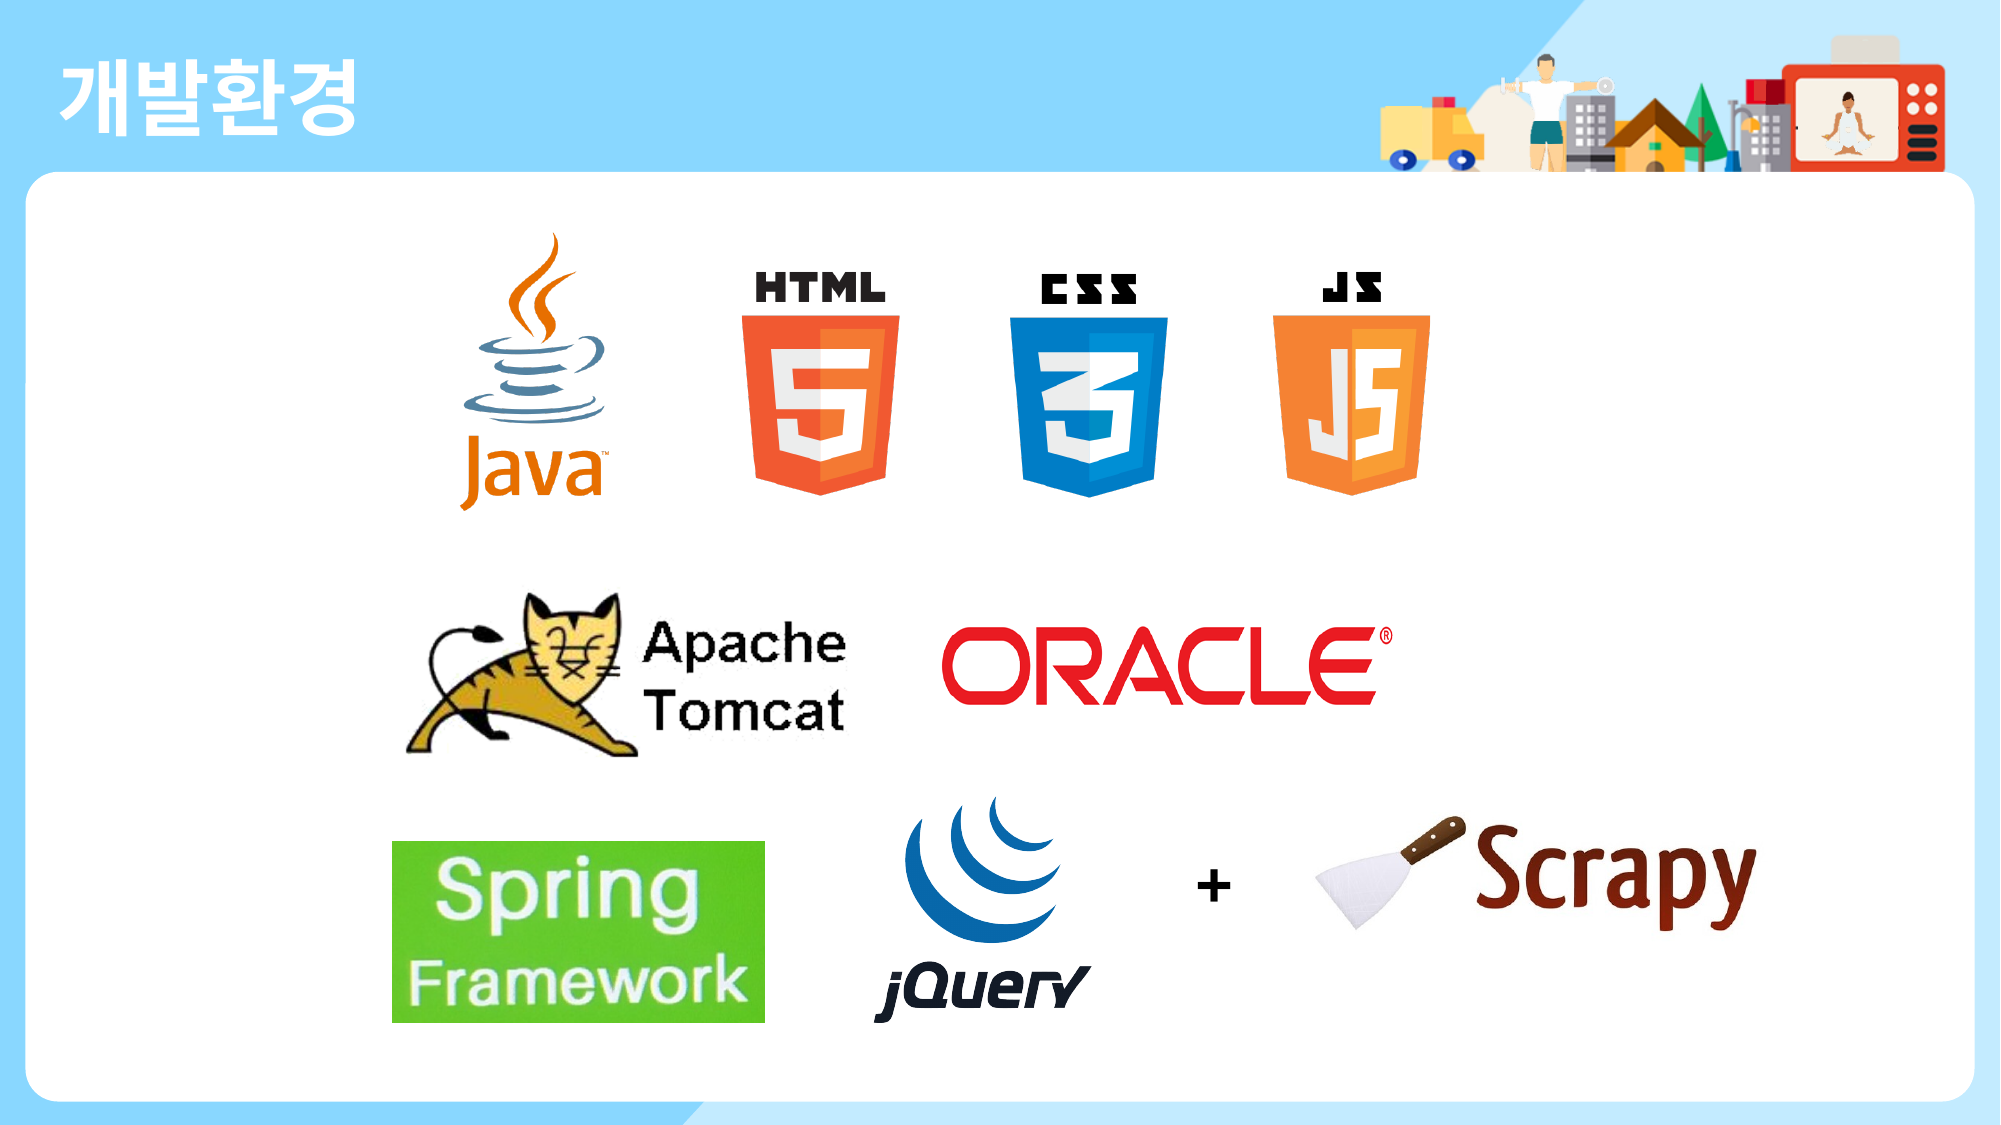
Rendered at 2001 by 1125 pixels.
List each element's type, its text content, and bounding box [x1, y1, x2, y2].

picture [1277, 0, 1969, 172]
picture [982, 273, 1199, 498]
text_box 개발환경 [42, 38, 782, 154]
picture [1307, 796, 1781, 963]
text_box + [1180, 836, 1263, 931]
picture [1253, 271, 1431, 496]
picture [392, 557, 871, 788]
picture [456, 230, 610, 513]
picture [392, 841, 765, 1023]
picture [932, 557, 1401, 773]
picture [741, 271, 919, 496]
picture [869, 796, 1096, 1023]
